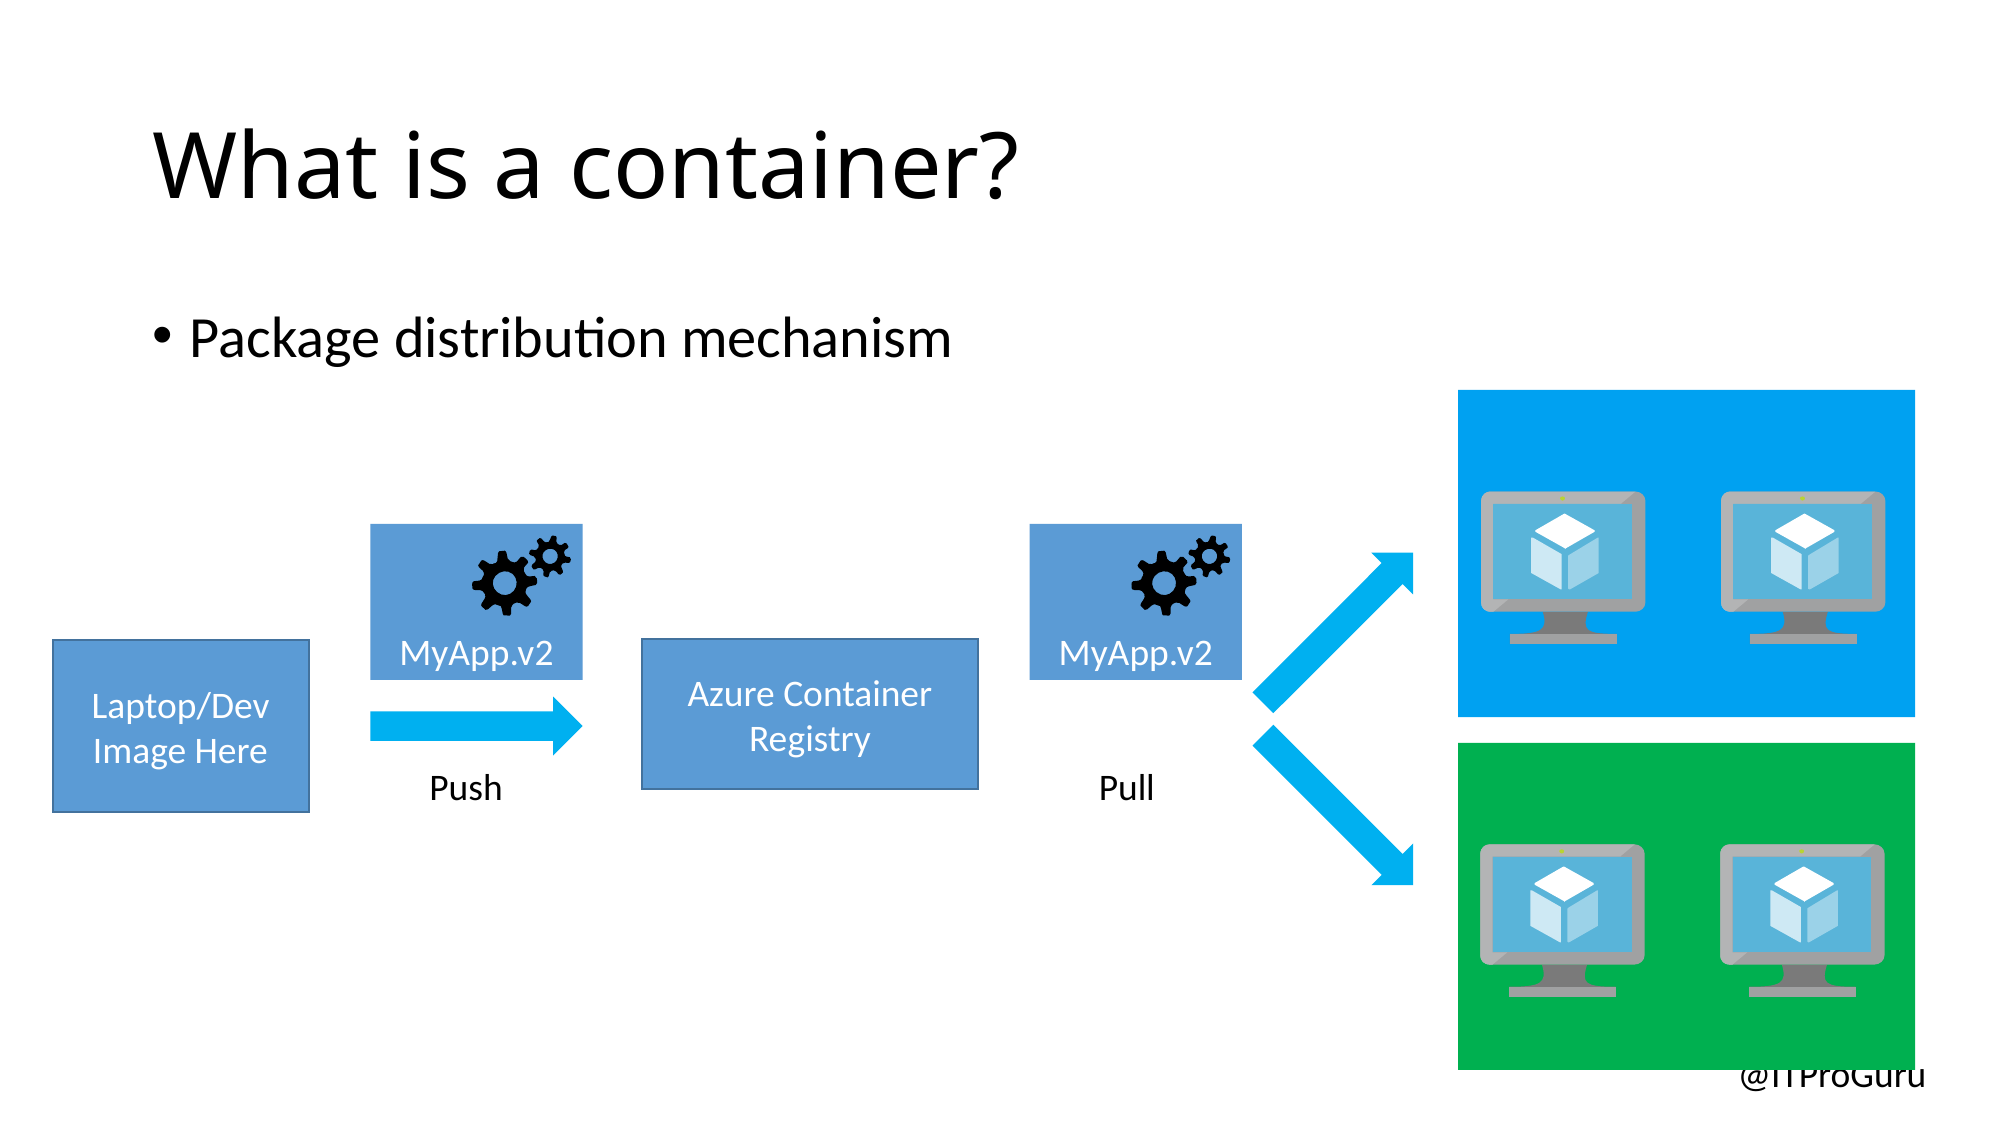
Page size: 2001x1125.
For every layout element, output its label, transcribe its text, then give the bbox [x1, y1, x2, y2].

text_box [369, 694, 585, 759]
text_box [370, 523, 583, 680]
text_box Laptop/Dev Image Here [52, 639, 310, 813]
picture [1480, 844, 1646, 998]
text_box Pull [1084, 755, 1170, 816]
text_box [1458, 389, 1916, 718]
text_box Azure Container Registry [641, 638, 979, 790]
title What is a container? [137, 59, 1863, 278]
text_box Push [414, 755, 518, 816]
picture [1722, 492, 1885, 643]
text_box [1250, 551, 1415, 715]
text_box [1458, 742, 1916, 1070]
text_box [1029, 523, 1242, 680]
text_box [1251, 723, 1415, 887]
list Package distribution mechanism [137, 299, 1863, 1014]
picture [1482, 492, 1645, 643]
picture [1720, 844, 1886, 998]
